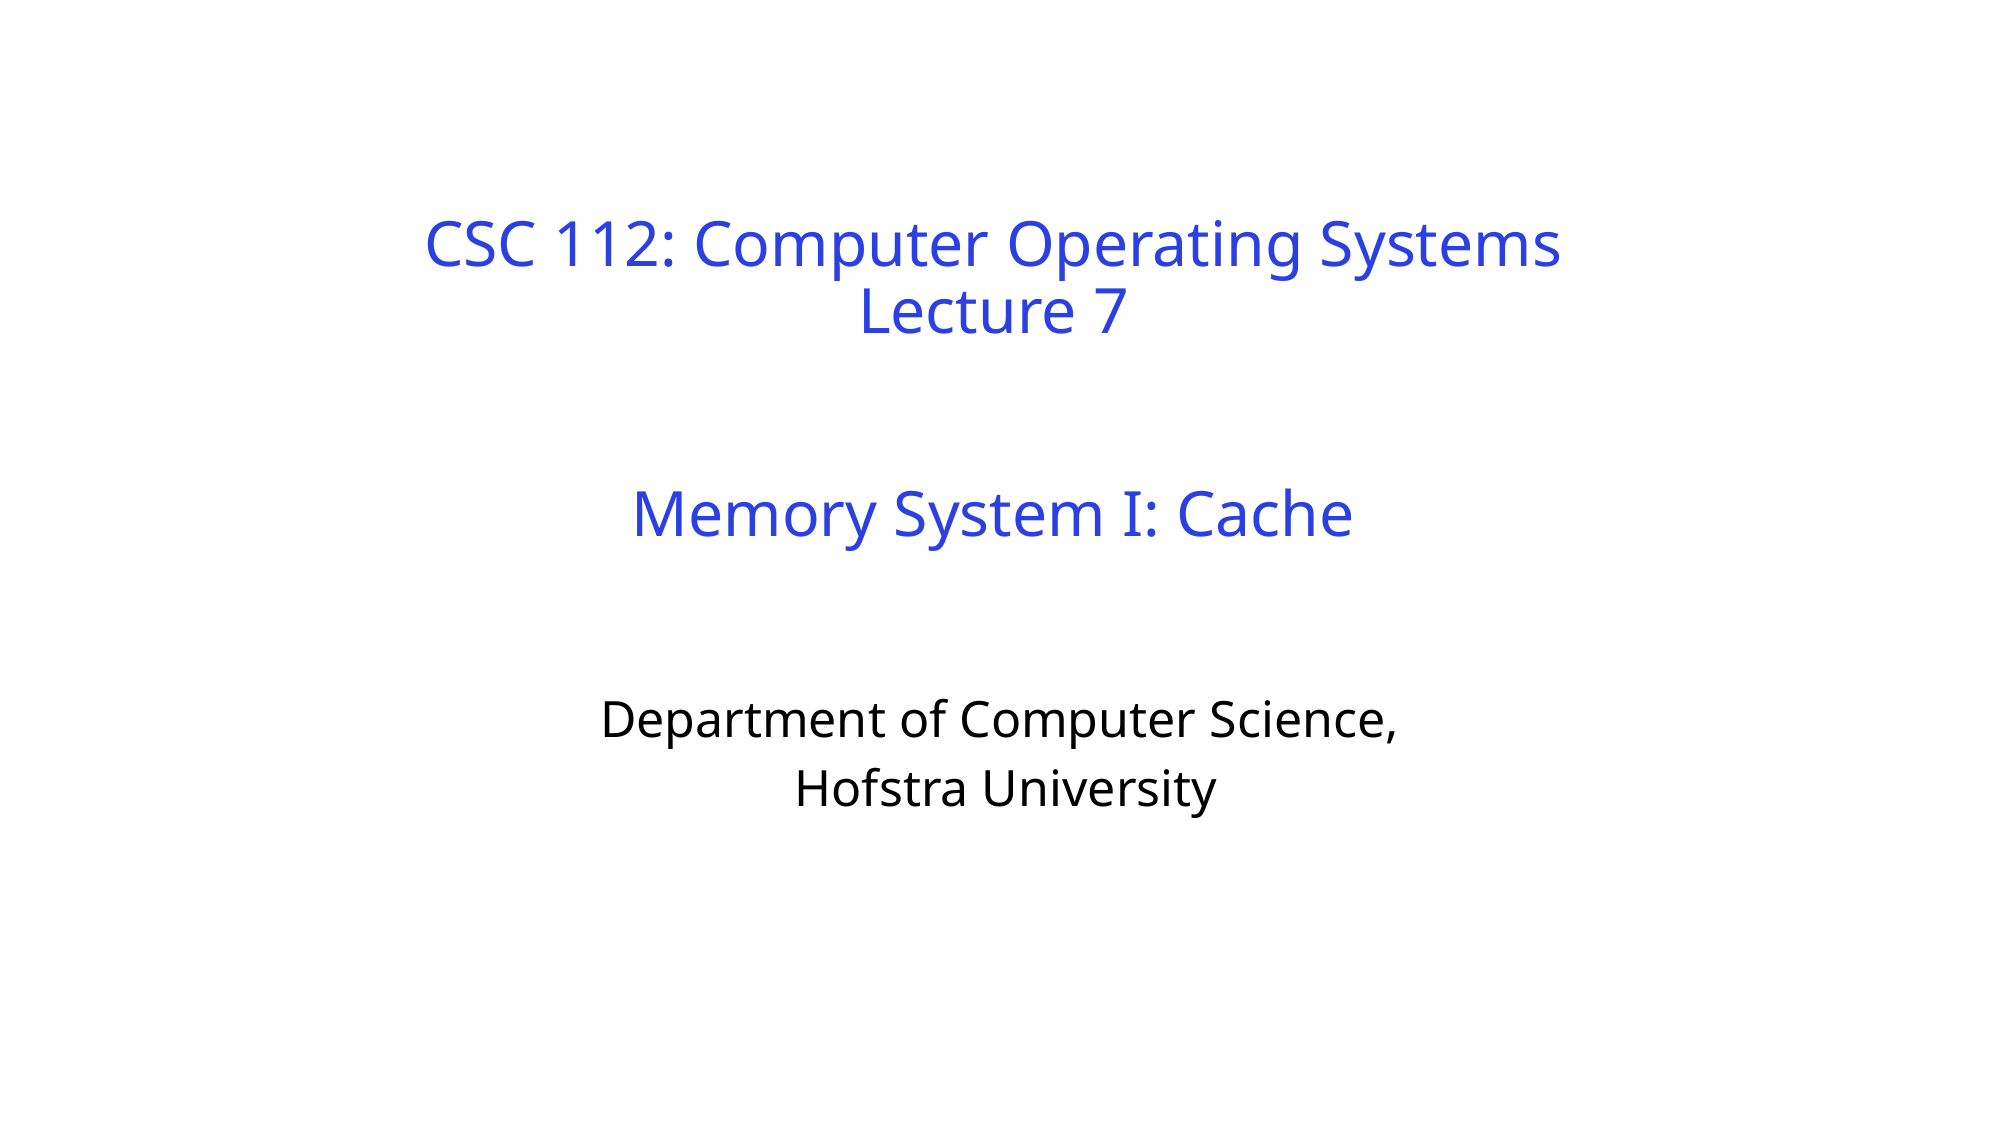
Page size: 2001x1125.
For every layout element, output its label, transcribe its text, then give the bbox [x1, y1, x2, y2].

subtitle Department of Computer Science, Hofstra University [350, 687, 1663, 925]
title CSC 112: Computer Operating Systems Lecture 7 Memory System I: Cache [137, 212, 1850, 550]
